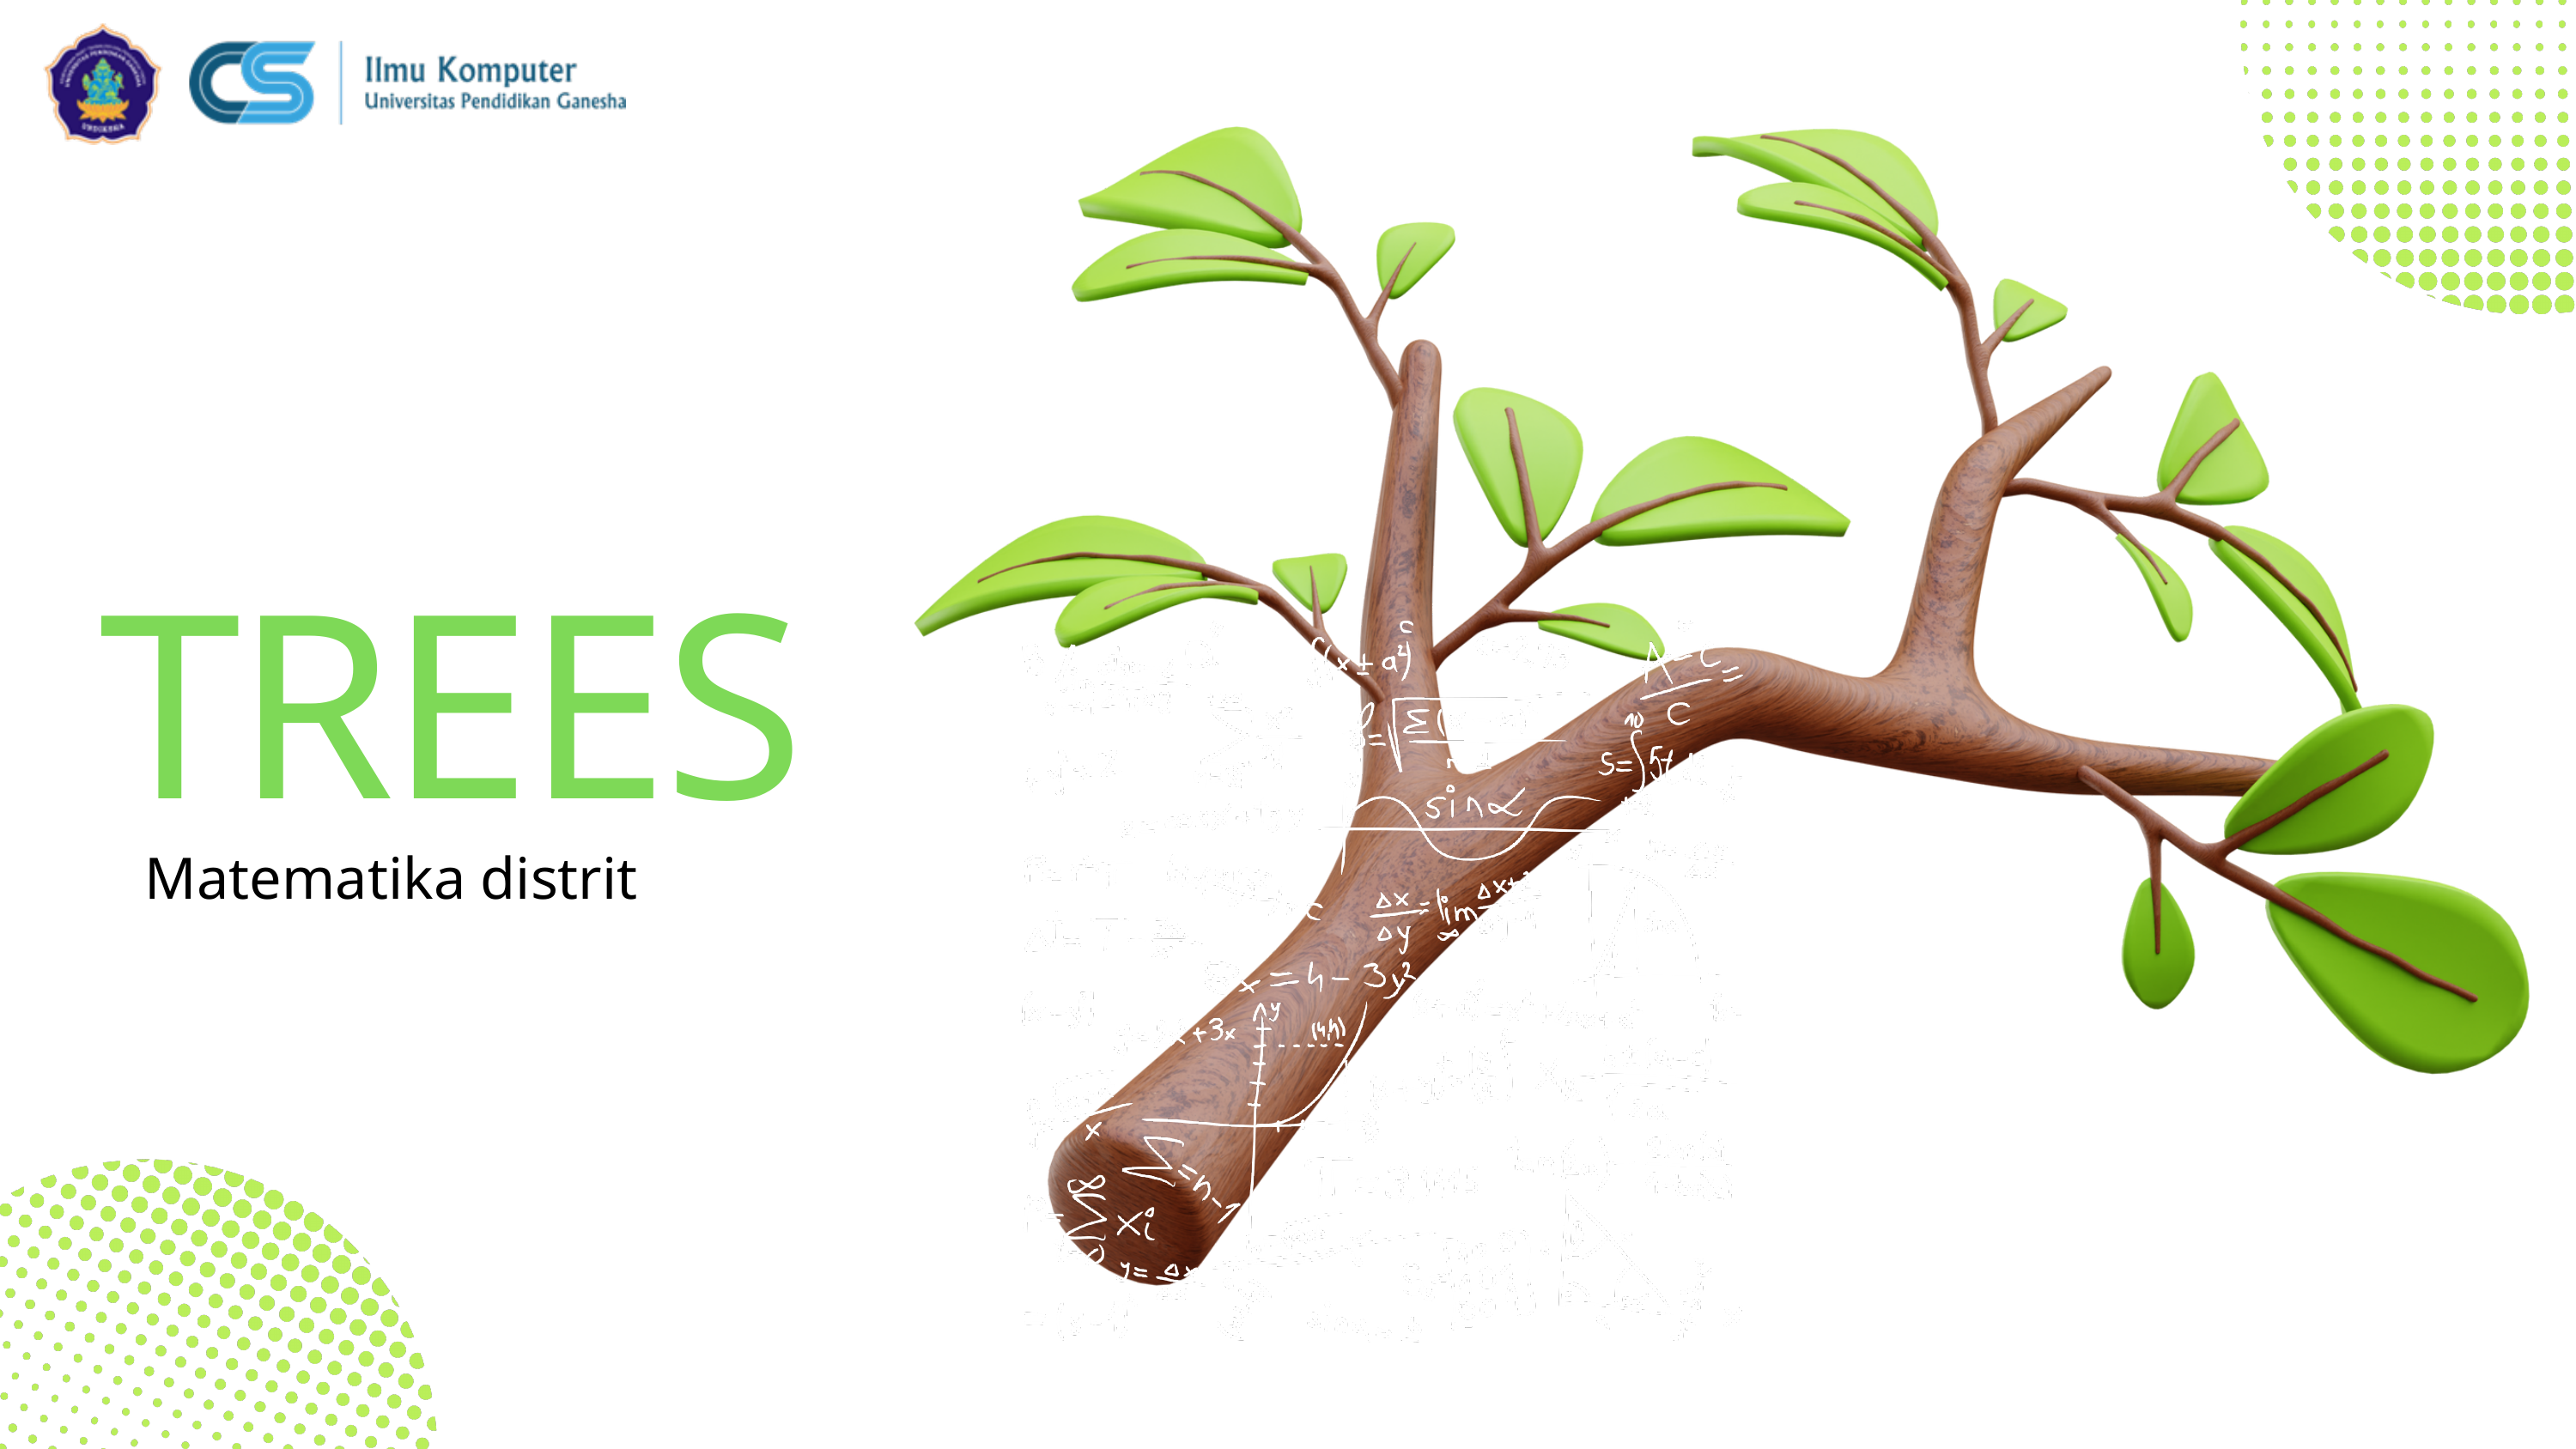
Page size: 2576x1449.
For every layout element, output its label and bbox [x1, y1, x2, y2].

picture [914, 0, 2576, 1343]
picture [41, 23, 627, 145]
text_box [99, 580, 1382, 981]
picture [0, 1055, 538, 1449]
